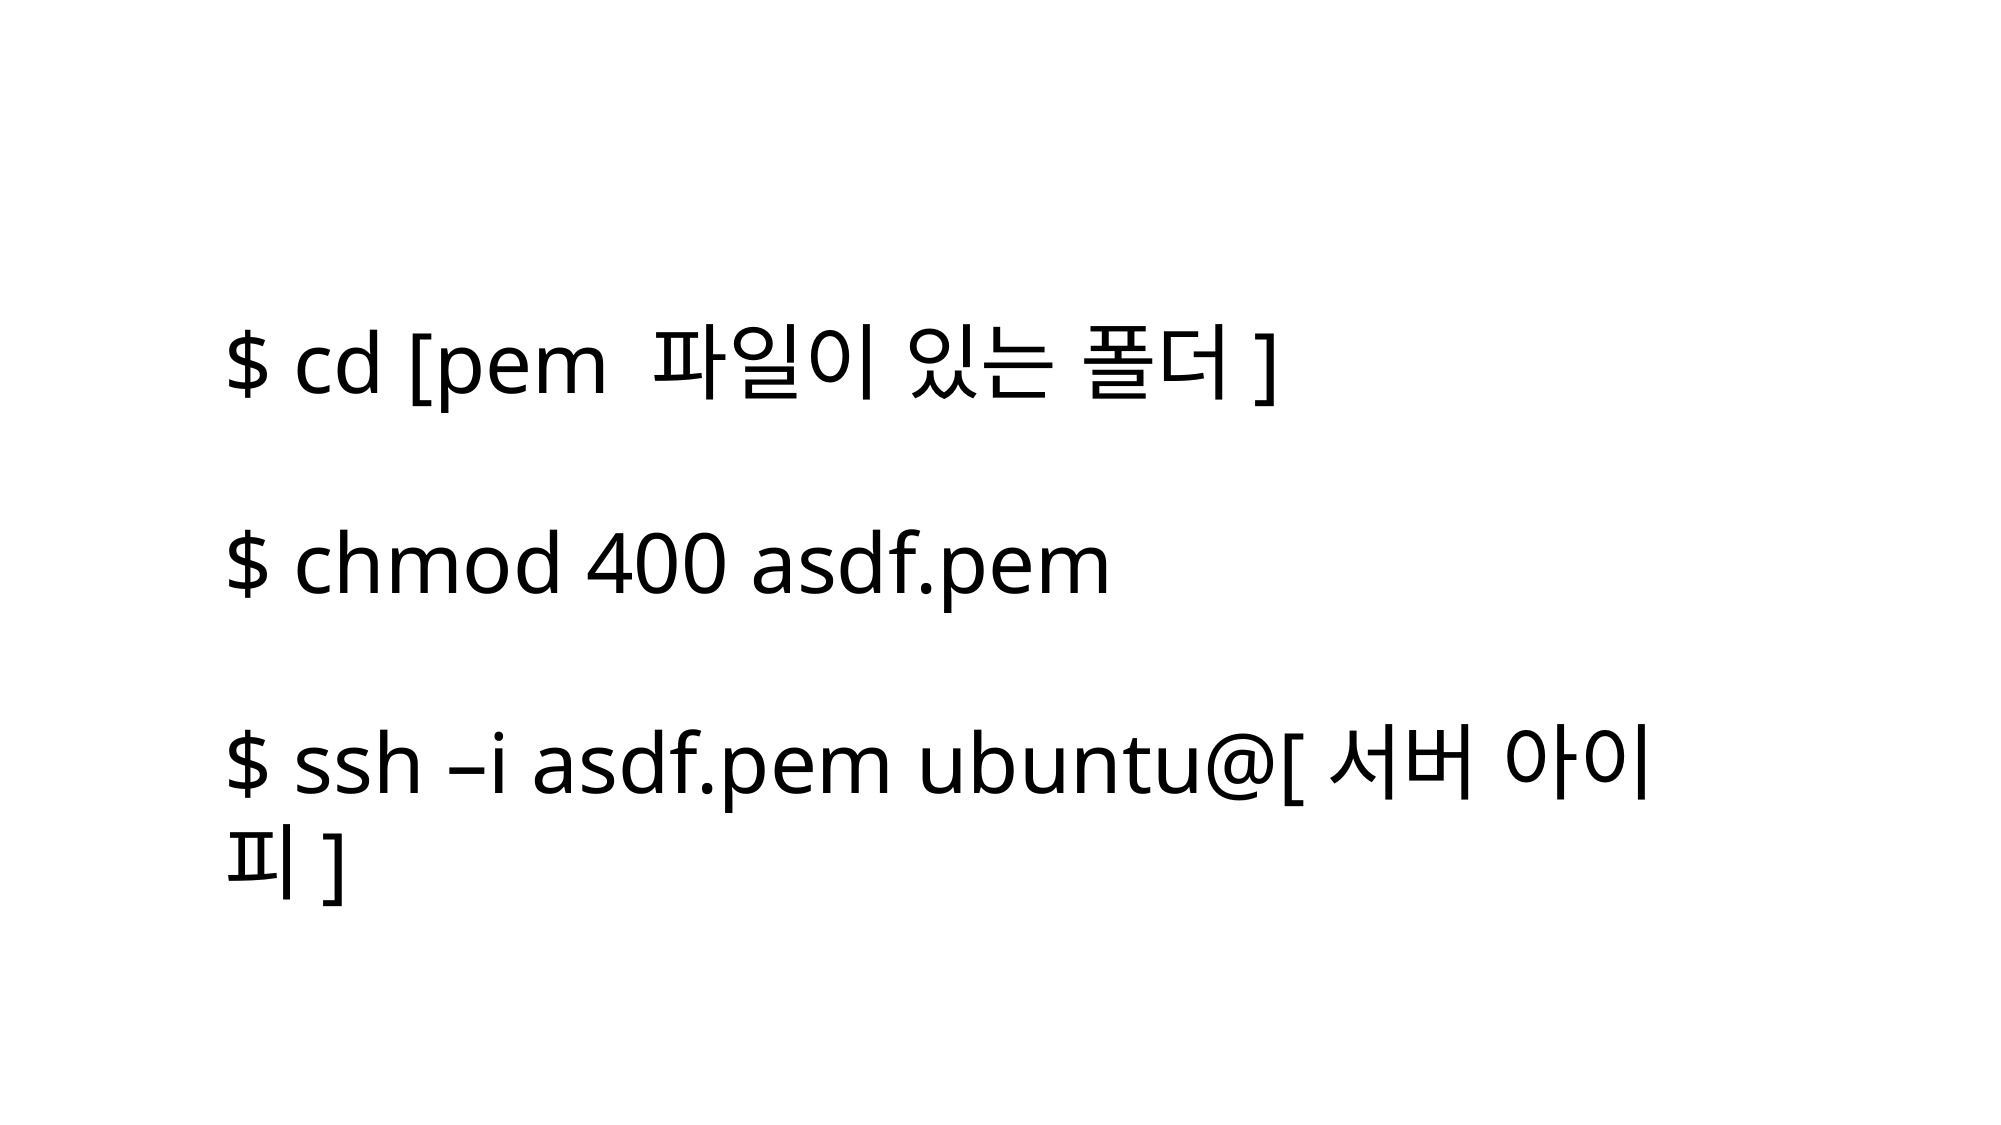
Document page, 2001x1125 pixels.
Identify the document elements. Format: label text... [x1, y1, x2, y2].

text_box $ cd [pem 파일이 있는 폴더] $ chmod 400 asdf.pem $ ssh –i asdf.pem ubuntu@[서버 아이피] [209, 302, 1791, 918]
